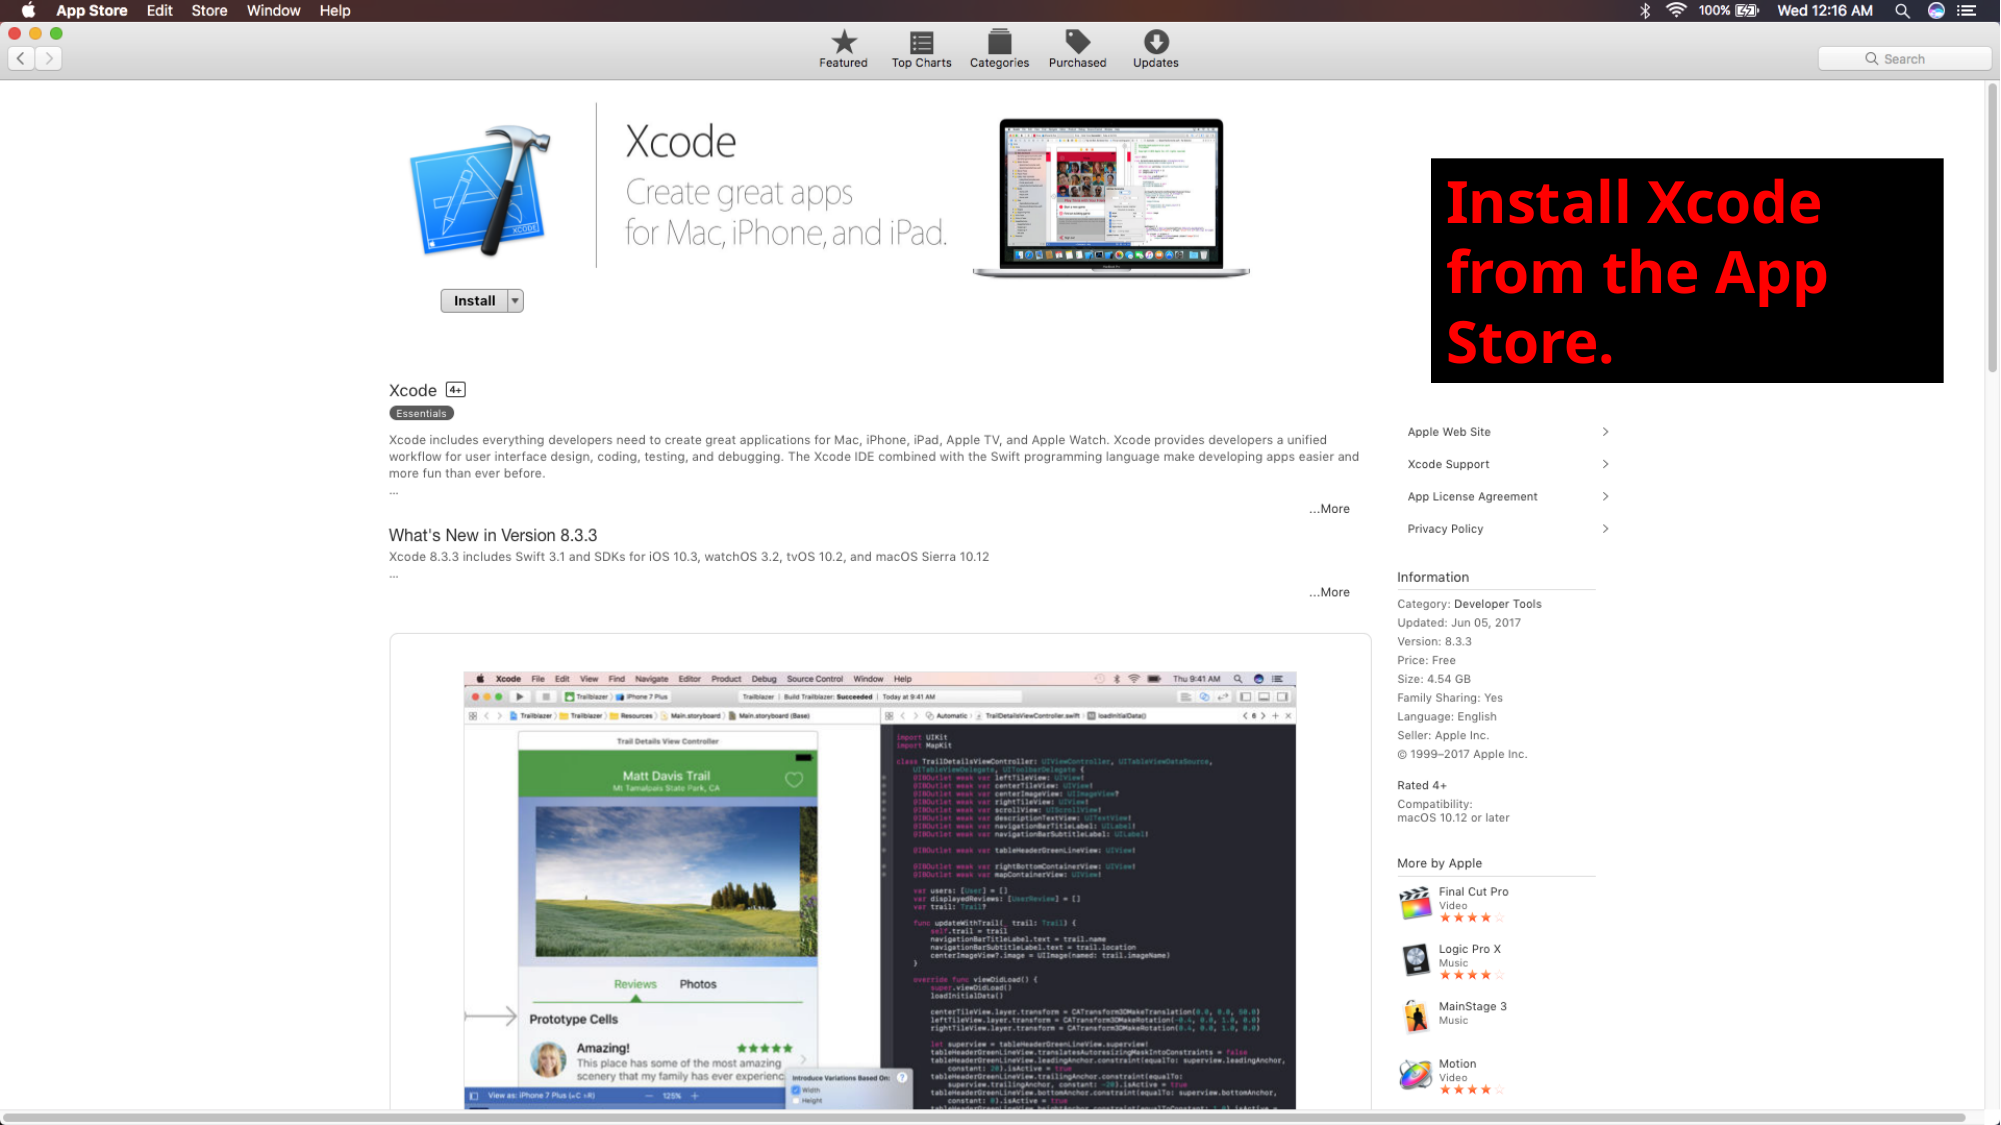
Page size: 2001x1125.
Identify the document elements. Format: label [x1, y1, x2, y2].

list [0, 0, 2000, 1125]
